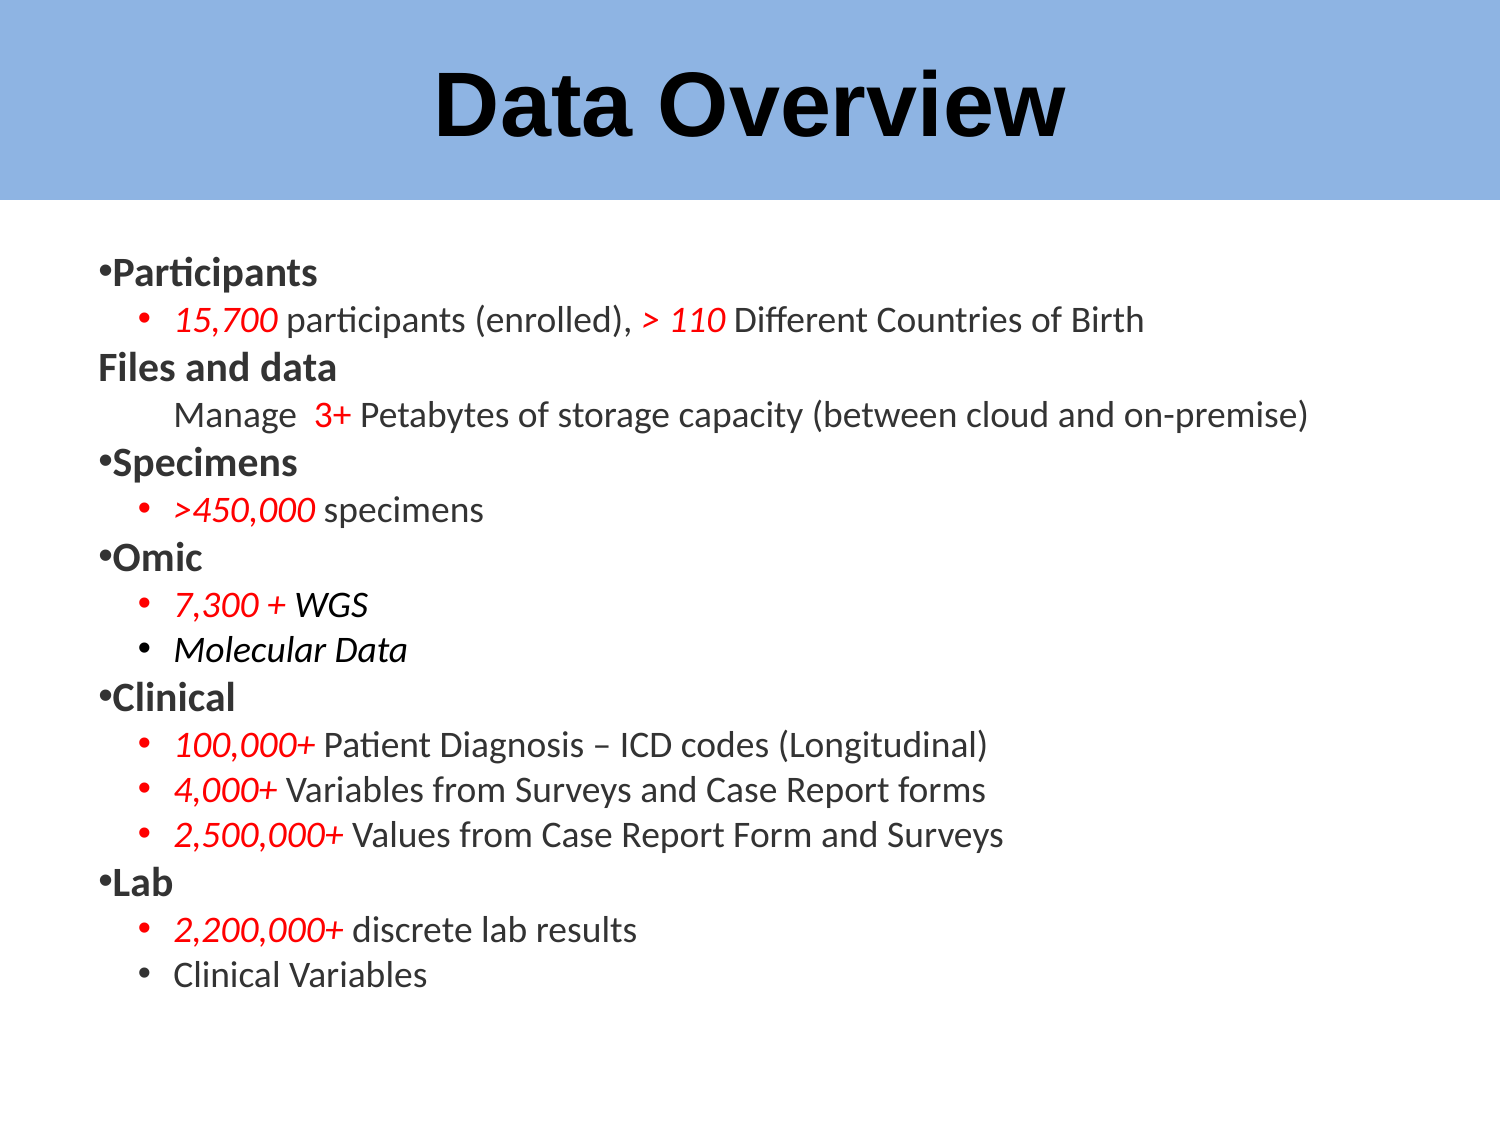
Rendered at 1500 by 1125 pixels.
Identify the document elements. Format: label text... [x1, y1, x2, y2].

text_box Participants 15,700 participants (enrolled), > 110 Different Countries of Birth Files and data Manage 3+ Petabytes of storage capacity (between cloud and on-premise) Specimens >450,000 specimens Omic 7,300 + WGS Molecular Data Clinical 100,000+ Patient Diagnosis – ICD codes (Longitudinal) 4,000+ Variables from Surveys and Case Report forms 2,500,000+ Values from Case Report Form and Surveys Lab 2,200,000+ discrete lab results Clinical Variables [83, 237, 1417, 1003]
title Data Overview [0, 0, 1500, 200]
